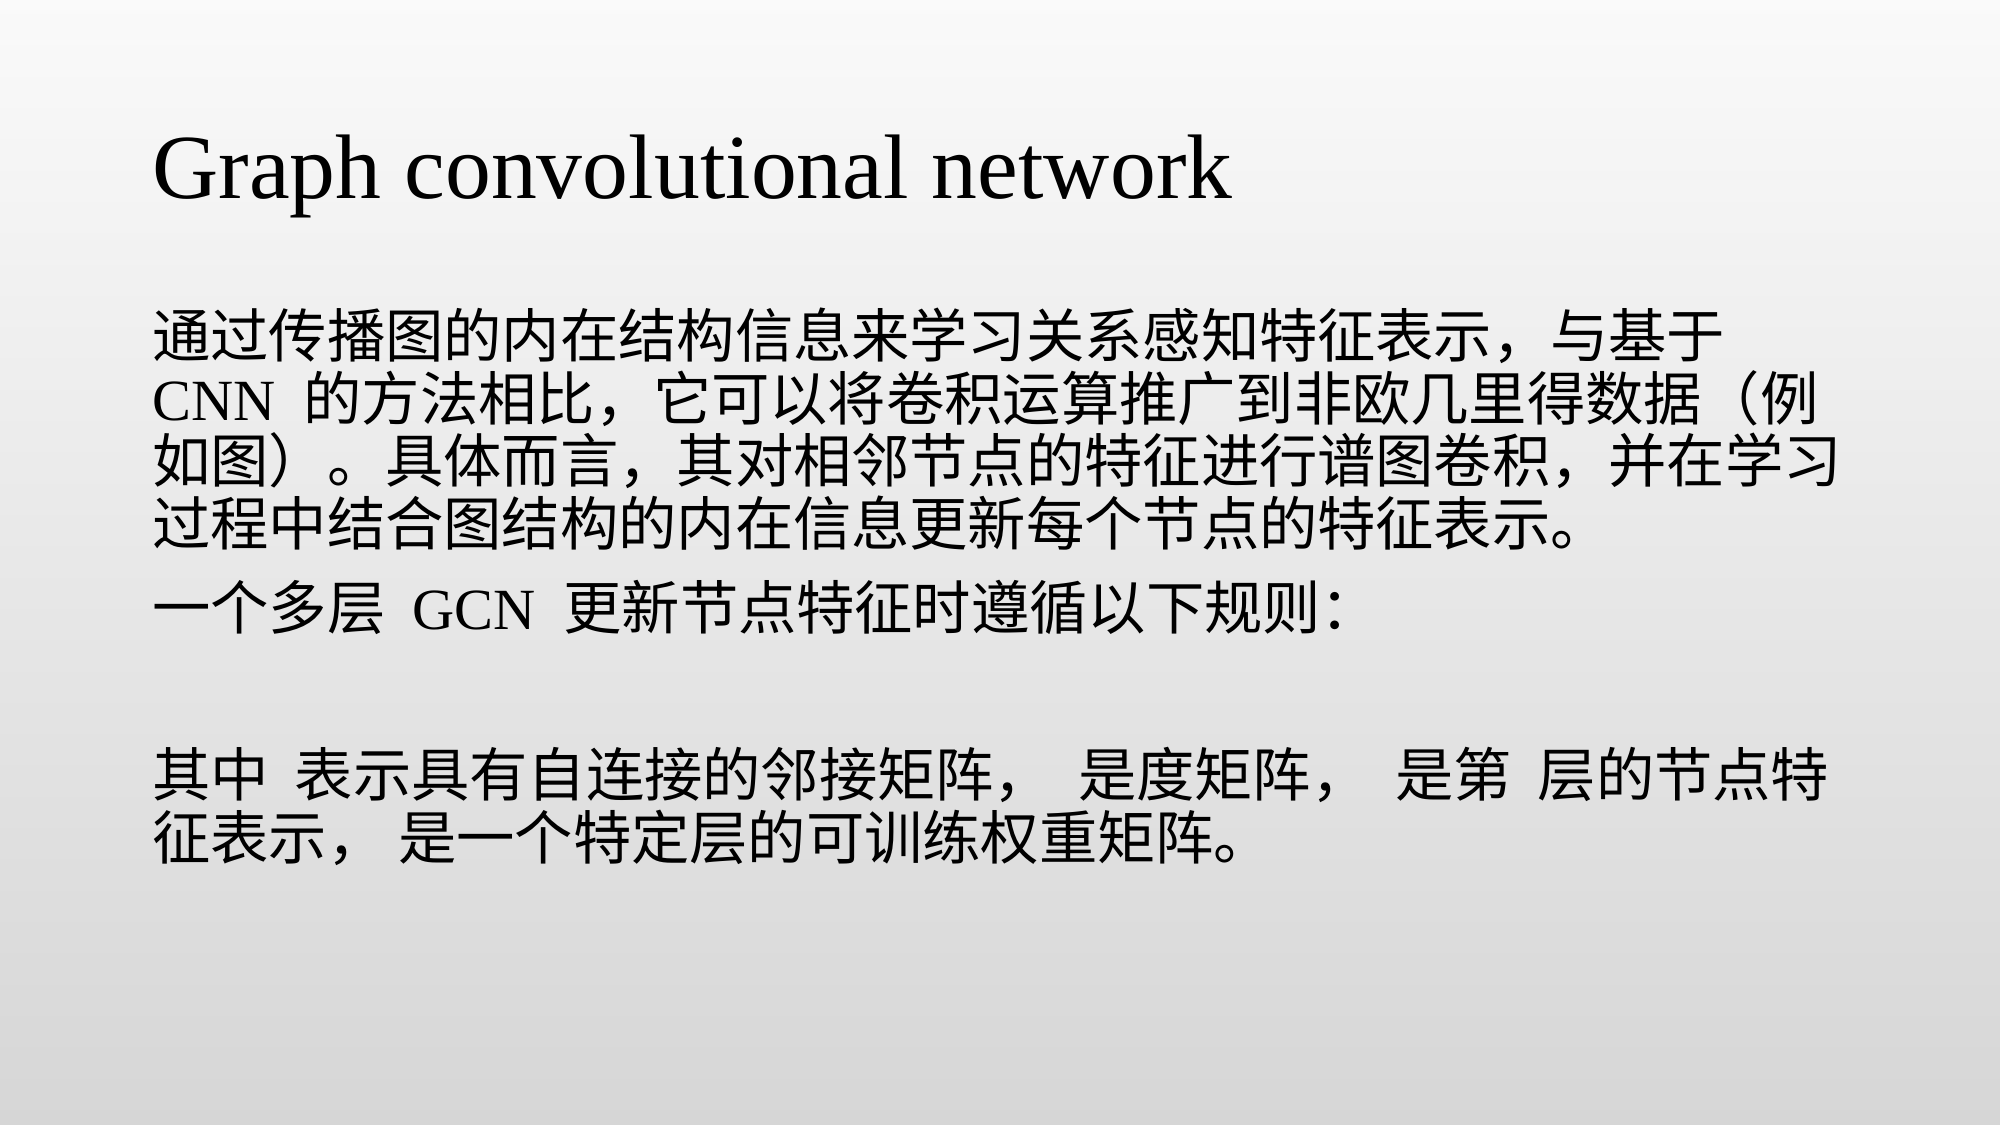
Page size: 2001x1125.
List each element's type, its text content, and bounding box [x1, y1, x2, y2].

title Graph convolutional network [137, 59, 1863, 278]
